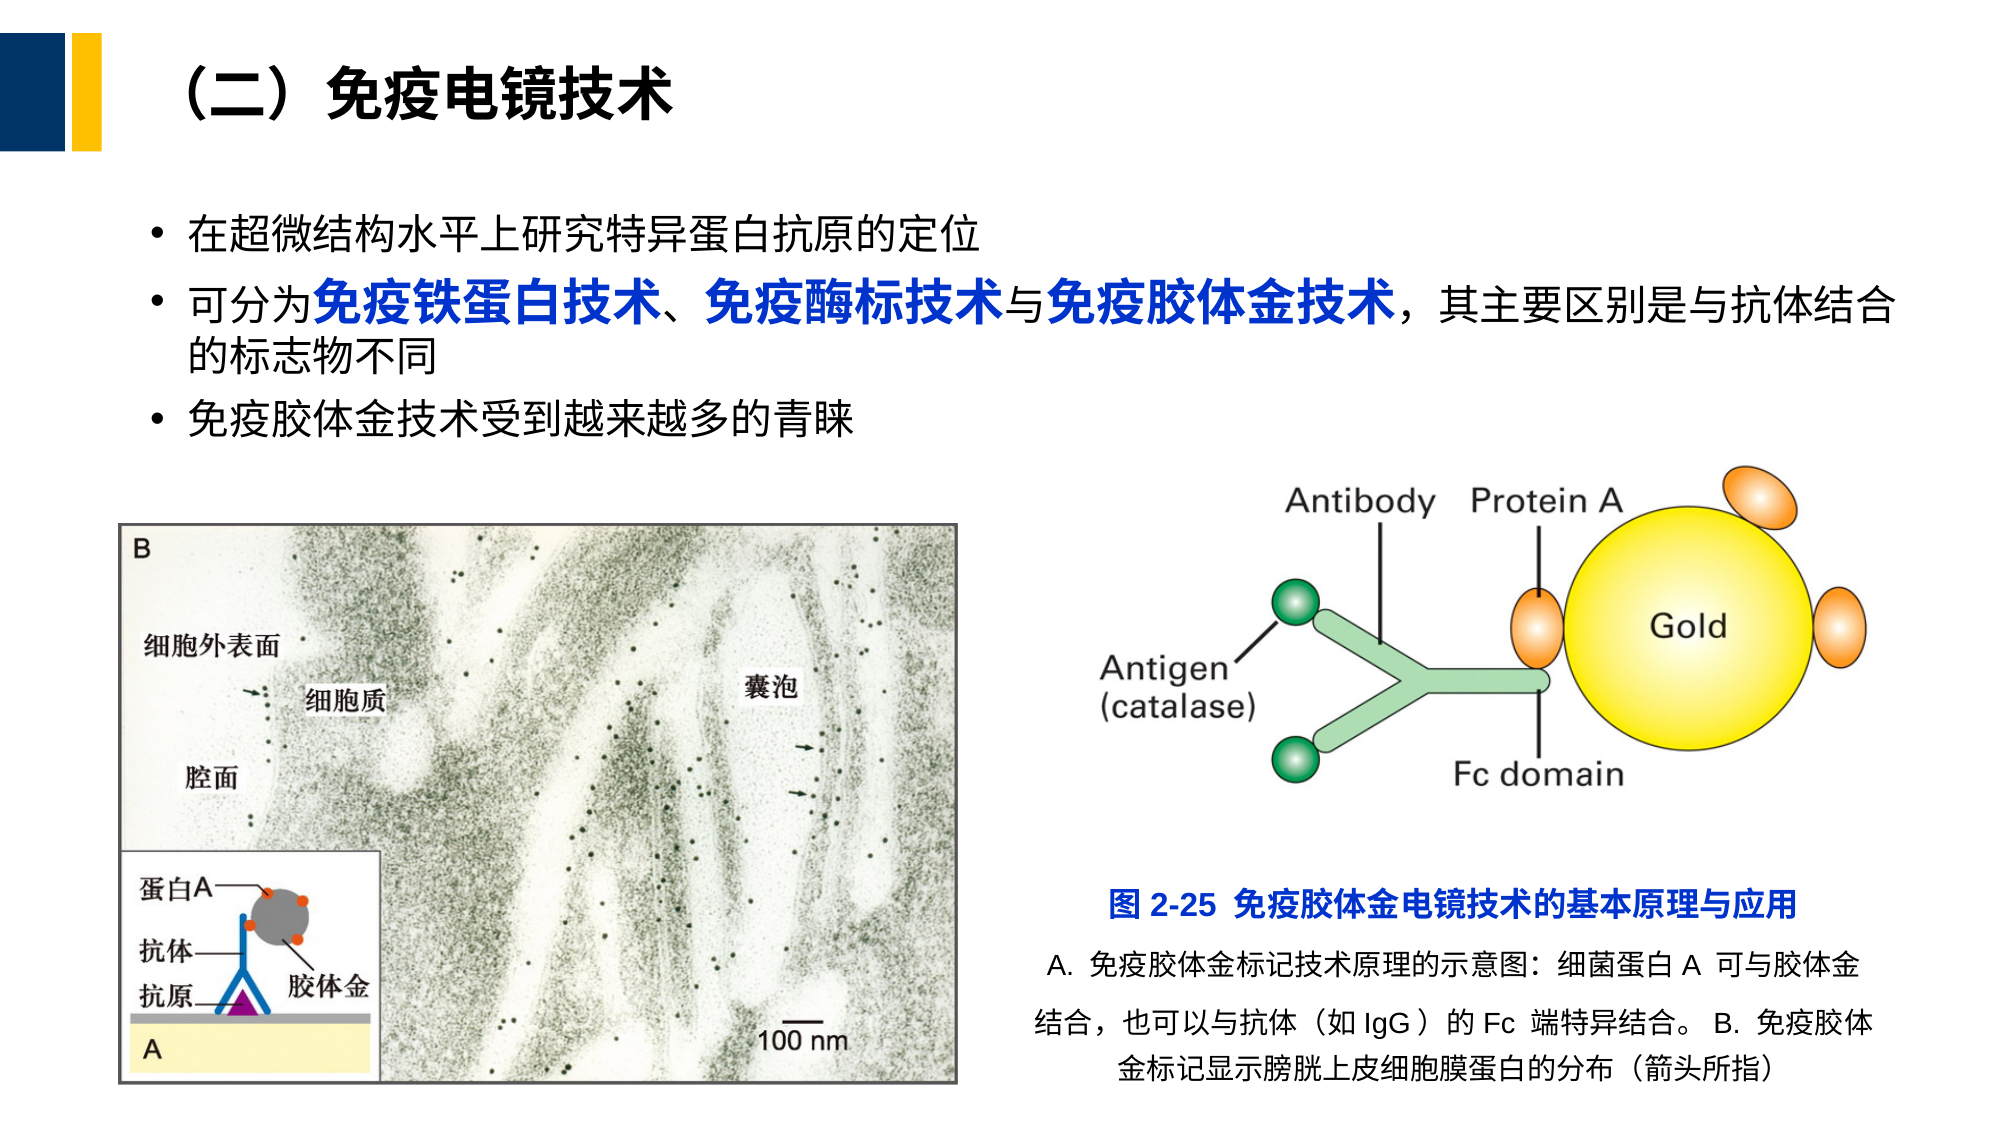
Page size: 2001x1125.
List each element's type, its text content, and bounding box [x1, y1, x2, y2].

picture [117, 523, 958, 1085]
picture [1084, 450, 1882, 805]
list 在超微结构水平上研究特异蛋白抗原的定位 可分为免疫铁蛋白技术、免疫酶标技术与免疫胶体金技术，其主要区别是与抗体结合的标志物不同 免疫胶体金技术受到越来越多的青睐 [135, 200, 1950, 1092]
text_box 图2-25 免疫胶体金电镜技术的基本原理与应用 A. 免疫胶体金标记技术原理的示意图：细菌蛋白A 可与胶体金 结合，也可以与抗体（如IgG）的Fc 端特异结合。B. 免疫胶体金标记显示膀胱上皮细胞膜蛋白的分布（箭头所指） [1012, 869, 1896, 1093]
title （二）免疫电镜技术 [135, 33, 1950, 152]
